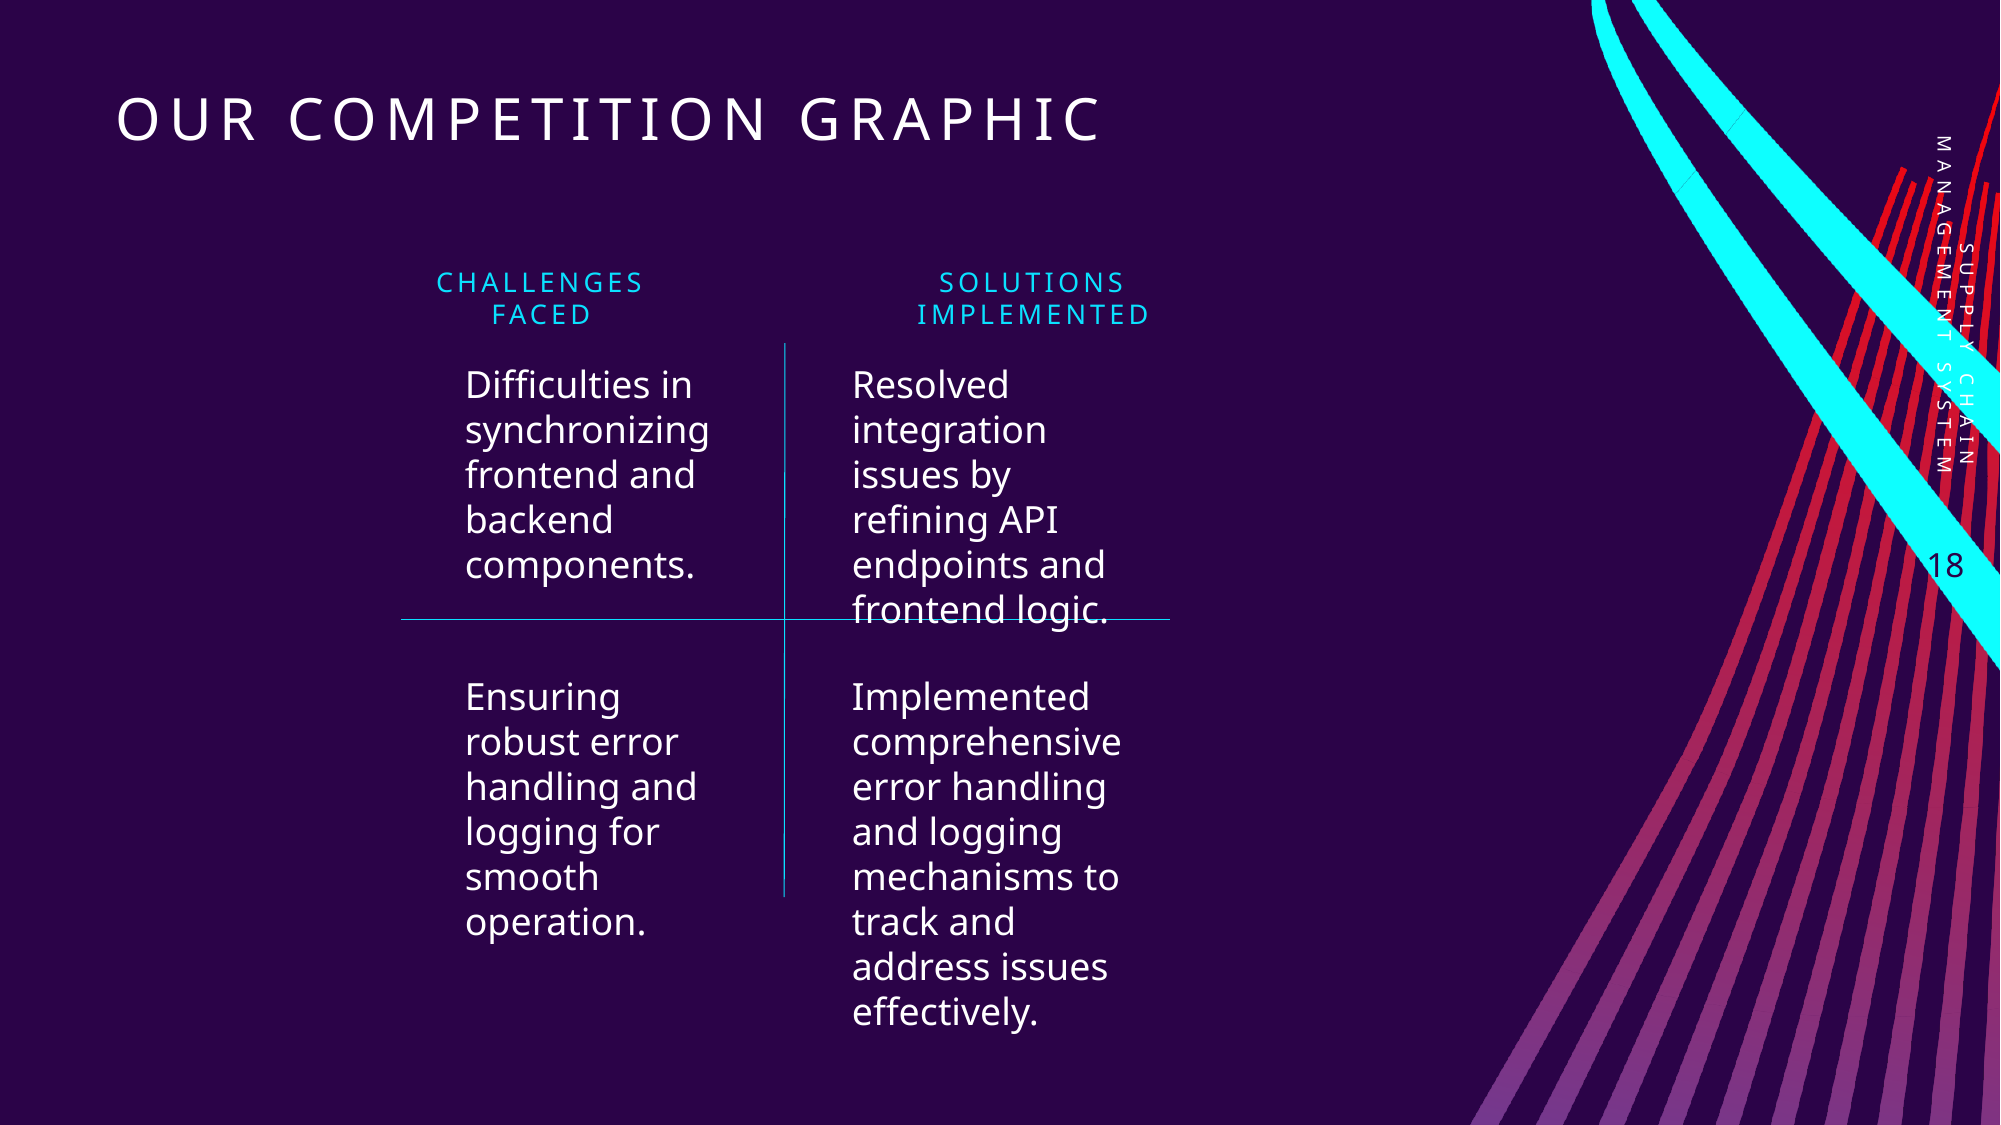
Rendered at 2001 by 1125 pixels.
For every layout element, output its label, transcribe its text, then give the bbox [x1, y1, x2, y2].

list Challenges faced [400, 257, 681, 339]
text_box Difficulties in synchronizing frontend and backend components. [449, 353, 730, 594]
text_box Ensuring robust error handling and logging for smooth operation. [449, 665, 730, 951]
title Our competition graphic [100, 82, 1826, 163]
picture [0, 0, 2000, 1125]
slide_number 18 [1889, 519, 1980, 615]
text_box Implemented comprehensive error handling and logging mechanisms to track and address issues effectively. [837, 665, 1173, 1041]
text_box Resolved integration issues by refining API endpoints and frontend logic. [837, 353, 1173, 639]
footer Supply Chain Management System [1926, 33, 1987, 489]
list Solutions implemented [892, 257, 1173, 339]
